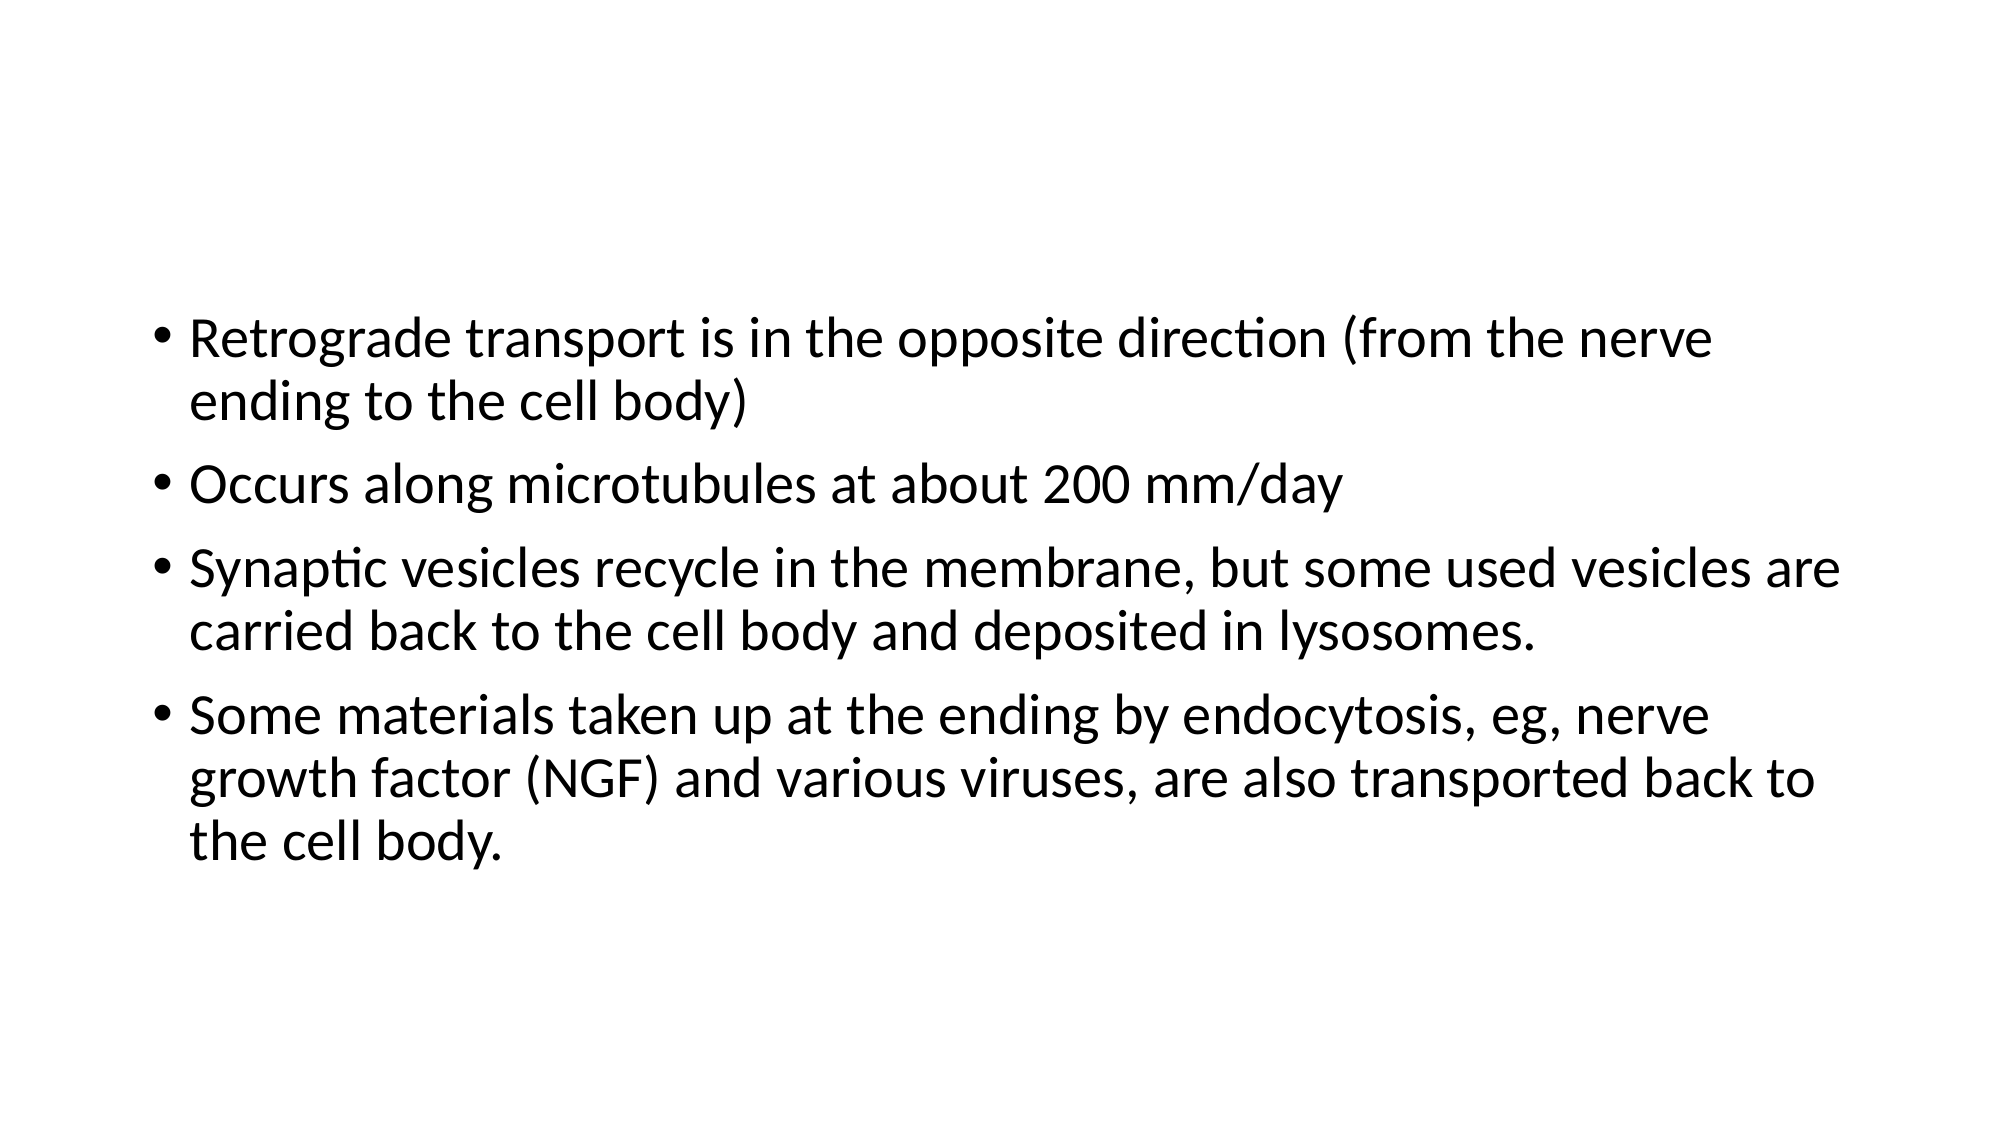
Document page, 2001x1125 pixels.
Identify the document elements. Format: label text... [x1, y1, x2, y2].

list Retrograde transport is in the opposite direction (from the nerve ending to the cell body) Occurs along microtubules at about 200 mm/day Synaptic vesicles recycle in the membrane, but some used vesicles are carried back to the cell body and deposited in lysosomes. Some materials taken up at the ending by endocytosis, eg, nerve growth factor (NGF) and various viruses, are also transported back to the cell body. [137, 299, 1863, 1014]
